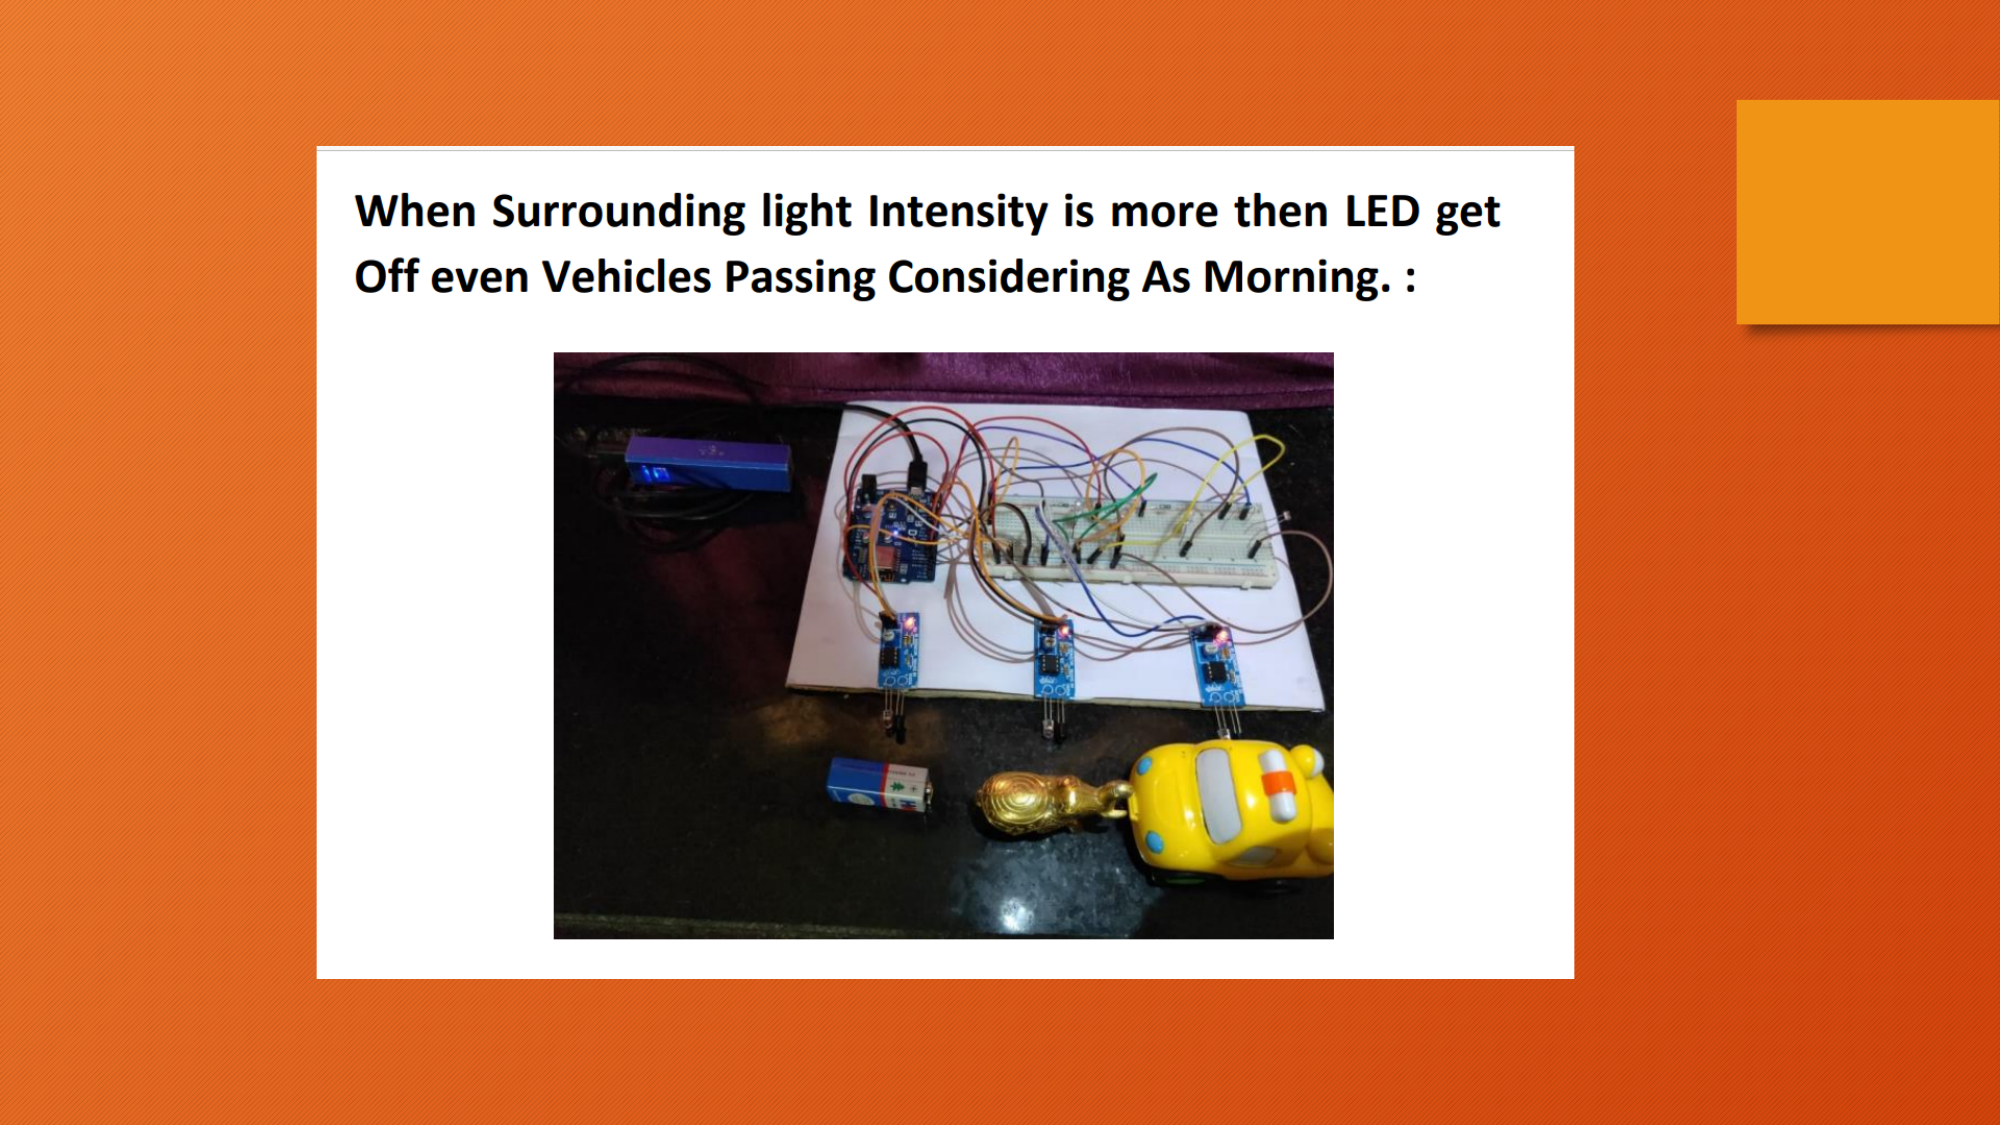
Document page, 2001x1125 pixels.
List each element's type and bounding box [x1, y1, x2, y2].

picture [316, 145, 1575, 979]
picture [1736, 325, 2000, 347]
